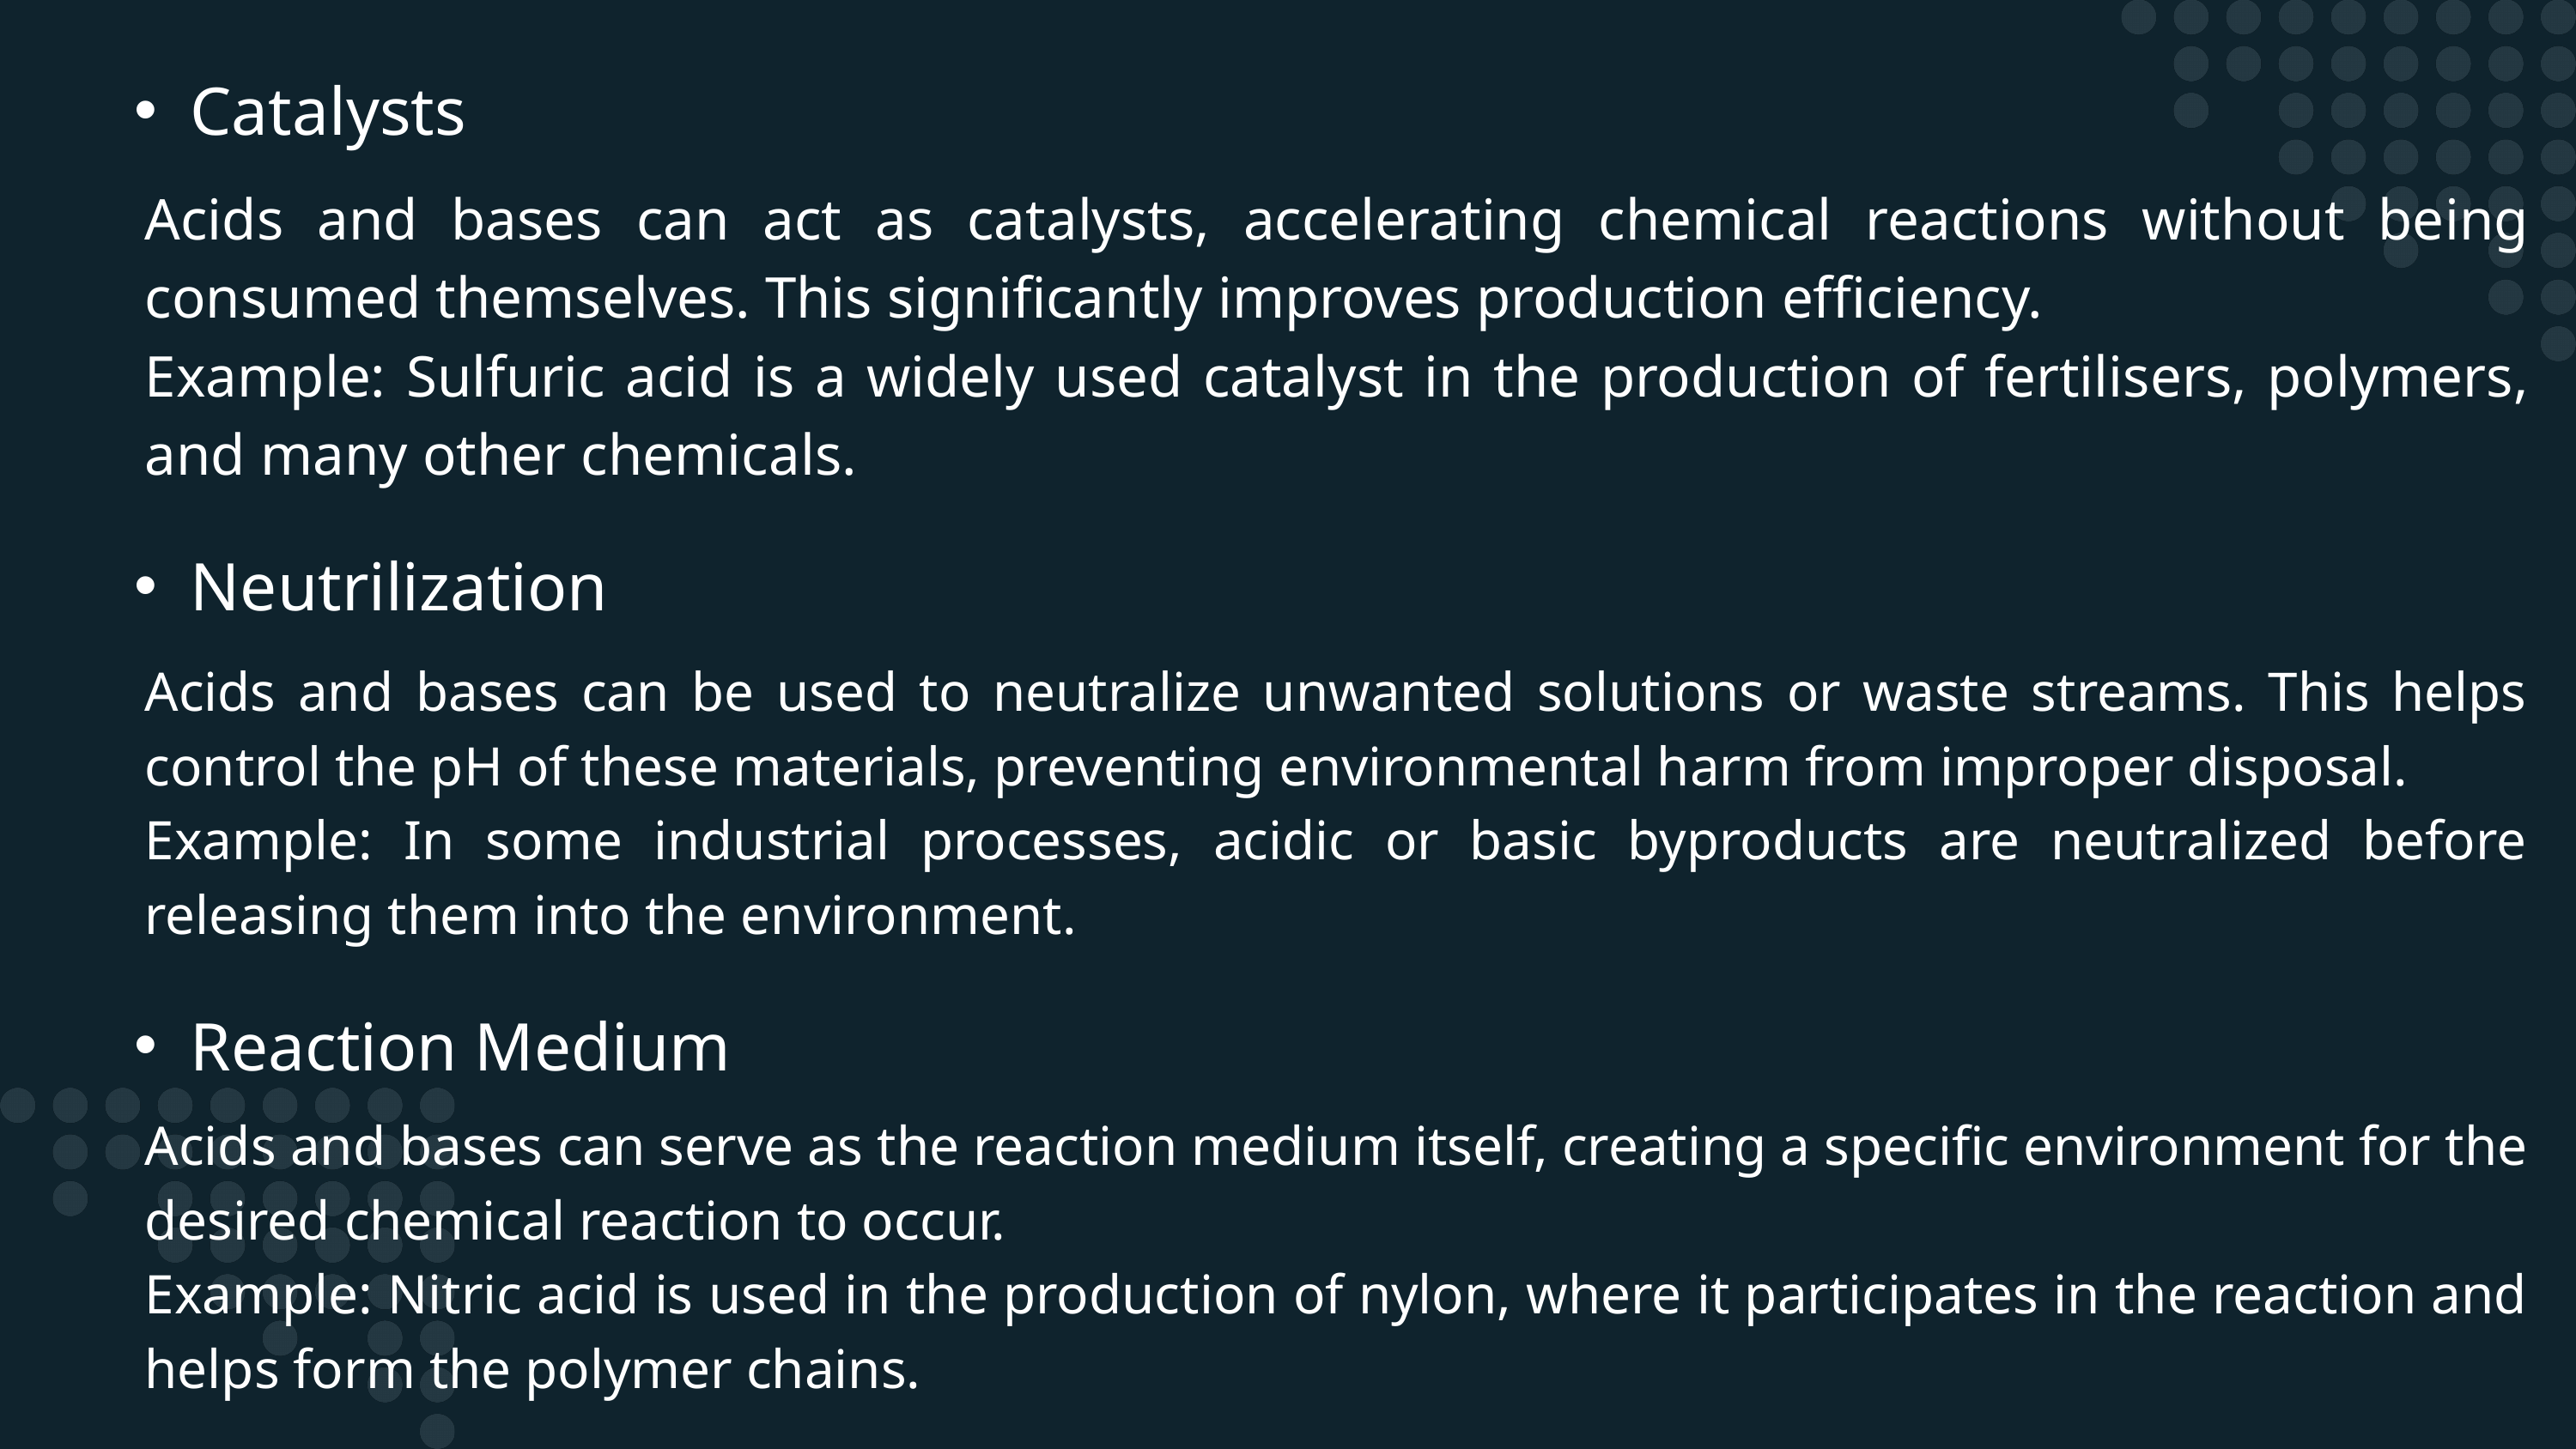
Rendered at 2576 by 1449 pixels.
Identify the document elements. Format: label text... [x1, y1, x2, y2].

text_box Catalysts [78, 57, 757, 149]
text_box Acids and bases can be used to neutralize unwanted solutions or waste streams. This helps control the pH of these materials, preventing environmental harm from improper disposal. Example: In some industrial processes, acidic or basic byproducts are neutralized before releasing them into the environment. [144, 647, 2530, 945]
text_box Reaction Medium [78, 991, 757, 1084]
text_box Neutrilization [78, 531, 757, 624]
text_box Acids and bases can act as catalysts, accelerating chemical reactions without being consumed themselves. This significantly improves production efficiency. Example: Sulfuric acid is a widely used catalyst in the production of fertilisers, polymers, and many other chemicals. [144, 172, 2530, 487]
text_box [2121, 0, 2576, 361]
text_box [0, 1088, 455, 1449]
text_box Acids and bases can serve as the reaction medium itself, creating a specific environment for the desired chemical reaction to occur. Example: Nitric acid is used in the production of nylon, where it participates in the reaction and helps form the polymer chains. [144, 1101, 2530, 1399]
